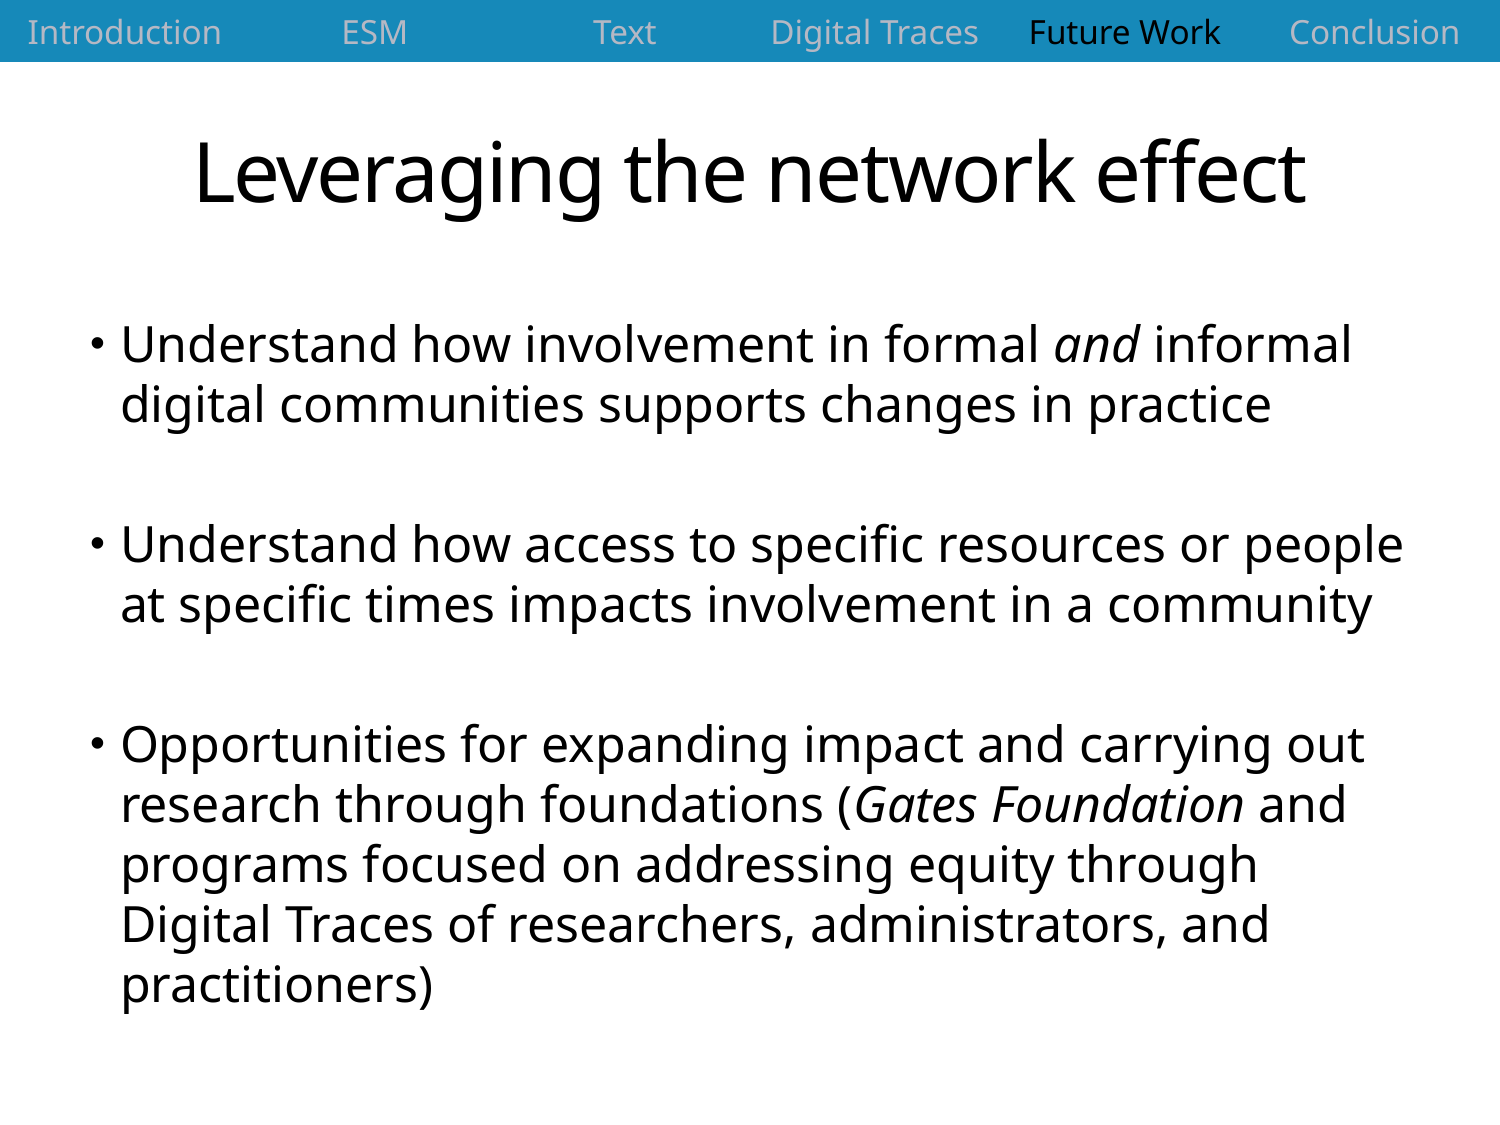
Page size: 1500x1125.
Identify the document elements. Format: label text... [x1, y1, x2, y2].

table_header Introduction [0, 0, 250, 62]
table_header Digital Traces [750, 0, 1000, 62]
table_header Conclusion [1250, 0, 1500, 62]
table_header Text [500, 0, 750, 62]
title Leveraging the network effect [75, 87, 1425, 250]
list Understand how involvement in formal and informal digital communities supports changes in practice Understand how access to specific resources or people at specific times impacts involvement in a community Opportunities for expanding impact and carrying out research through foundations (Gates Foundation and programs focused on addressing equity through Digital Traces of researchers, administrators, and practitioners) [75, 262, 1425, 1063]
table_header Future Work [1000, 0, 1250, 62]
table_header ESM [250, 0, 500, 62]
